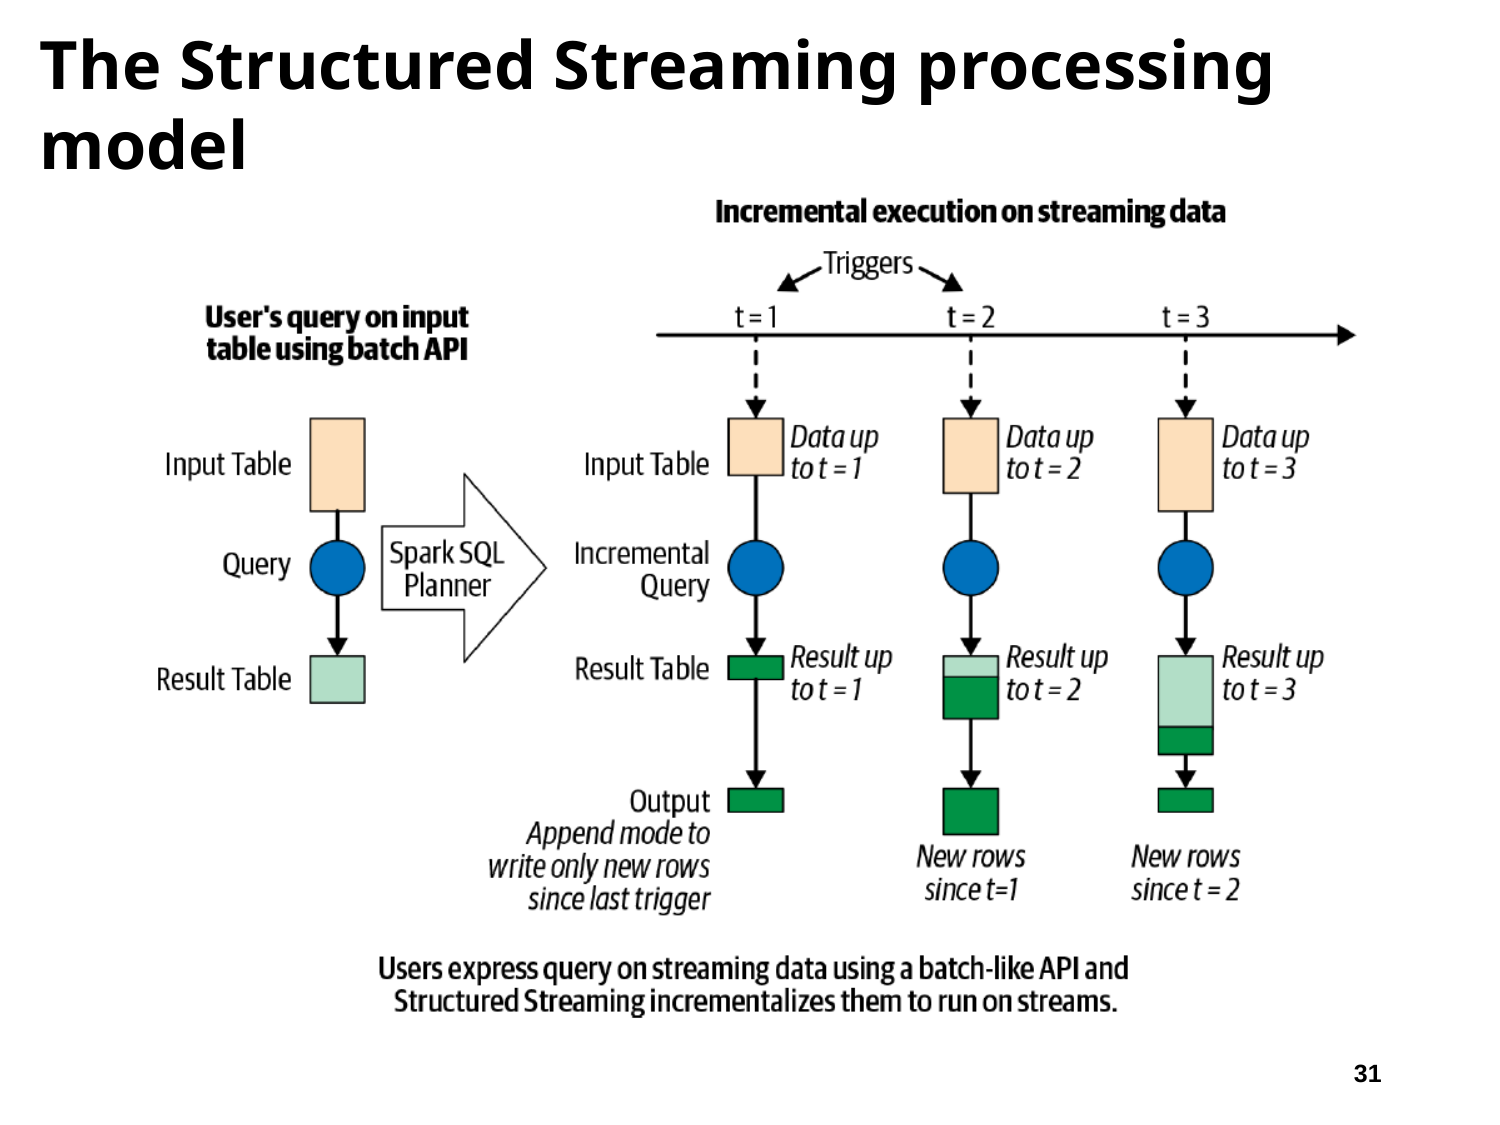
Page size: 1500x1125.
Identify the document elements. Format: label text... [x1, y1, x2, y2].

title The Structured Streaming processing model [24, 18, 1451, 188]
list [132, 185, 1368, 1024]
slide_number 31 [1059, 1042, 1397, 1103]
